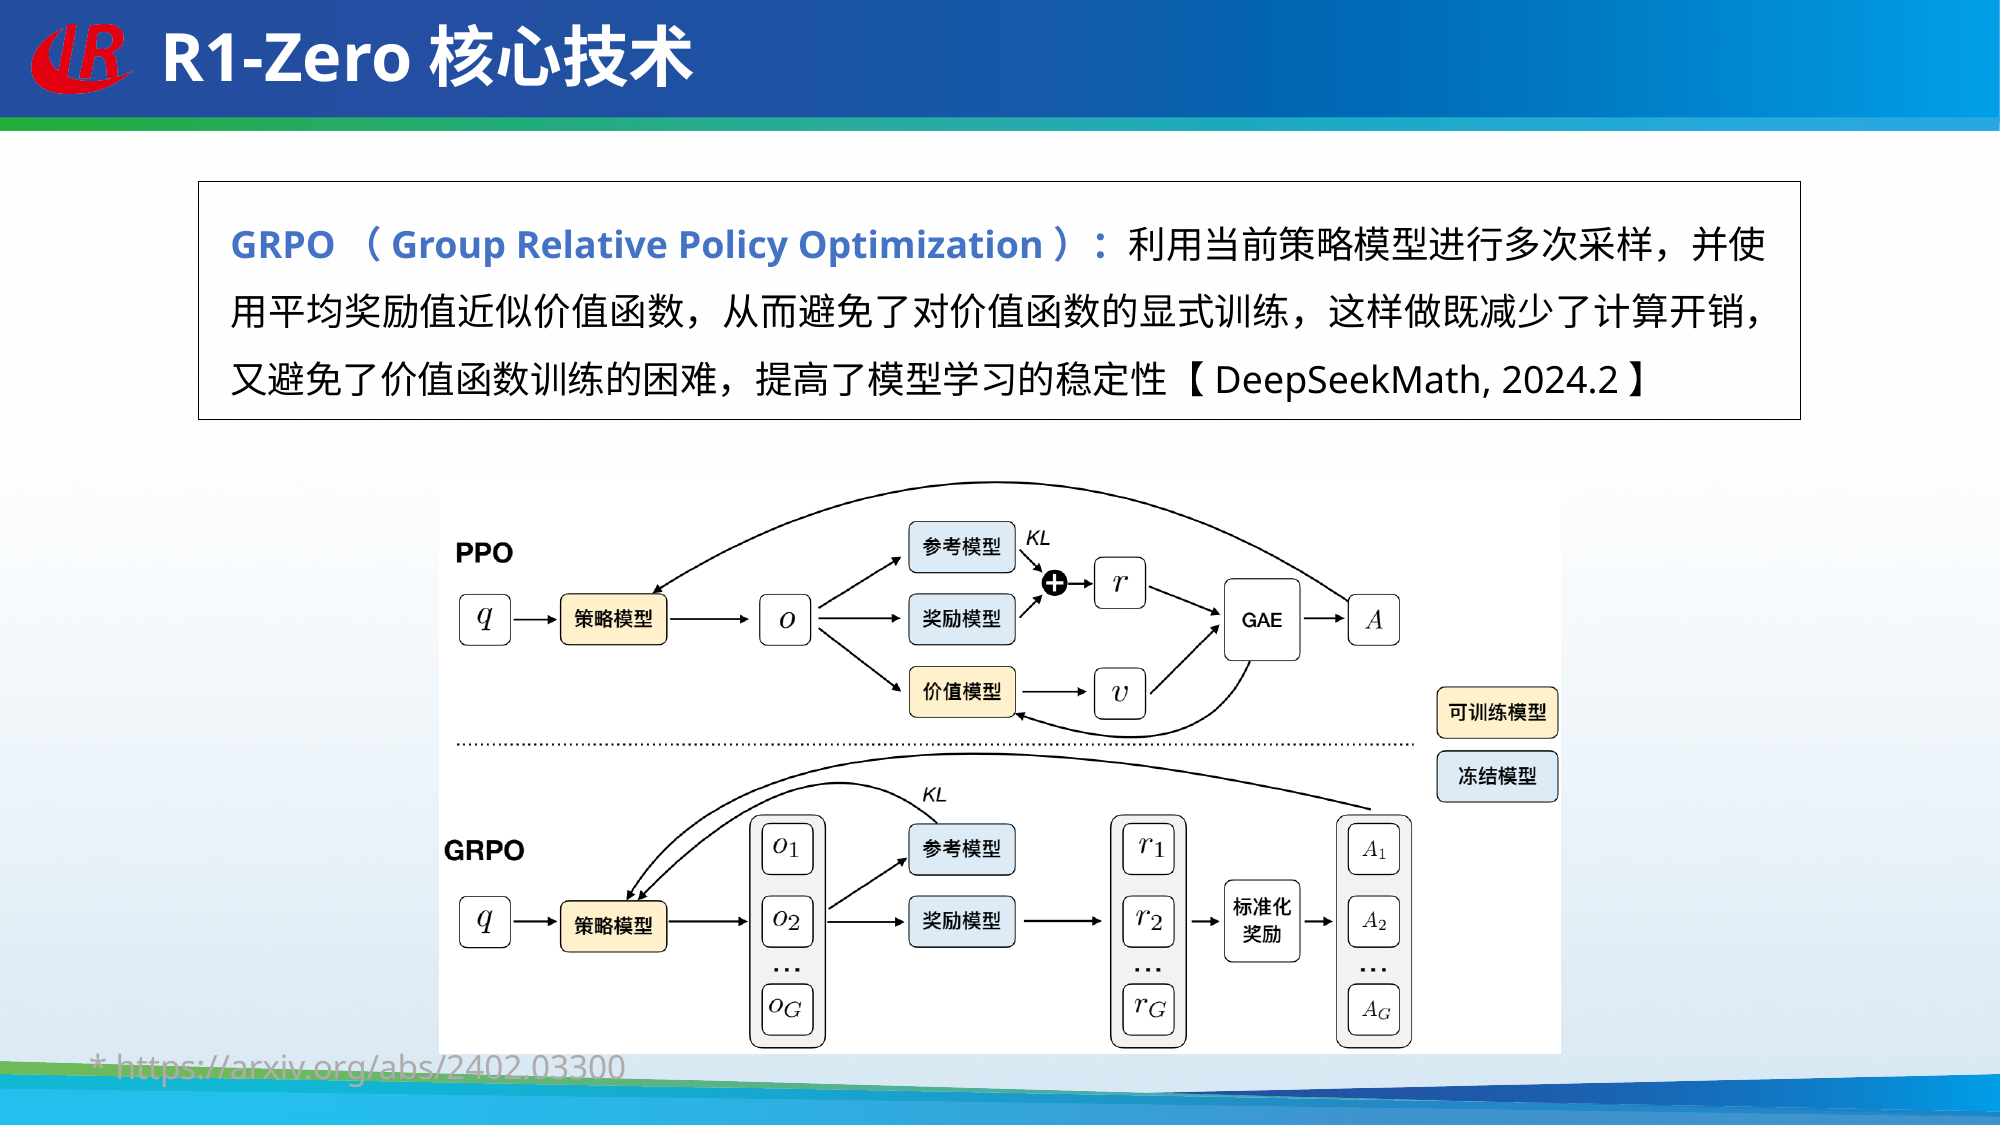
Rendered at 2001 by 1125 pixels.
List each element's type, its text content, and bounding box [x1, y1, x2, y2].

picture [438, 473, 1561, 1054]
text_box * https://arxiv.org/abs/2402.03300 [73, 1038, 1074, 1094]
text_box GRPO（Group Relative Policy Optimization）：利用当前策略模型进行多次采样，并使 用平均奖励值近似价值函数，从而避免了对价值函数的显式训练，这样做既减少了计算开销，又避免了价值函数训练的困难，提高了模型学习的稳定性【DeepSeekMath, 2024.2】 [215, 190, 1797, 409]
picture [0, 0, 2000, 131]
picture [0, 1061, 2000, 1125]
title R1-Zero核心技术 [145, 16, 1035, 96]
text_box [198, 181, 1801, 420]
